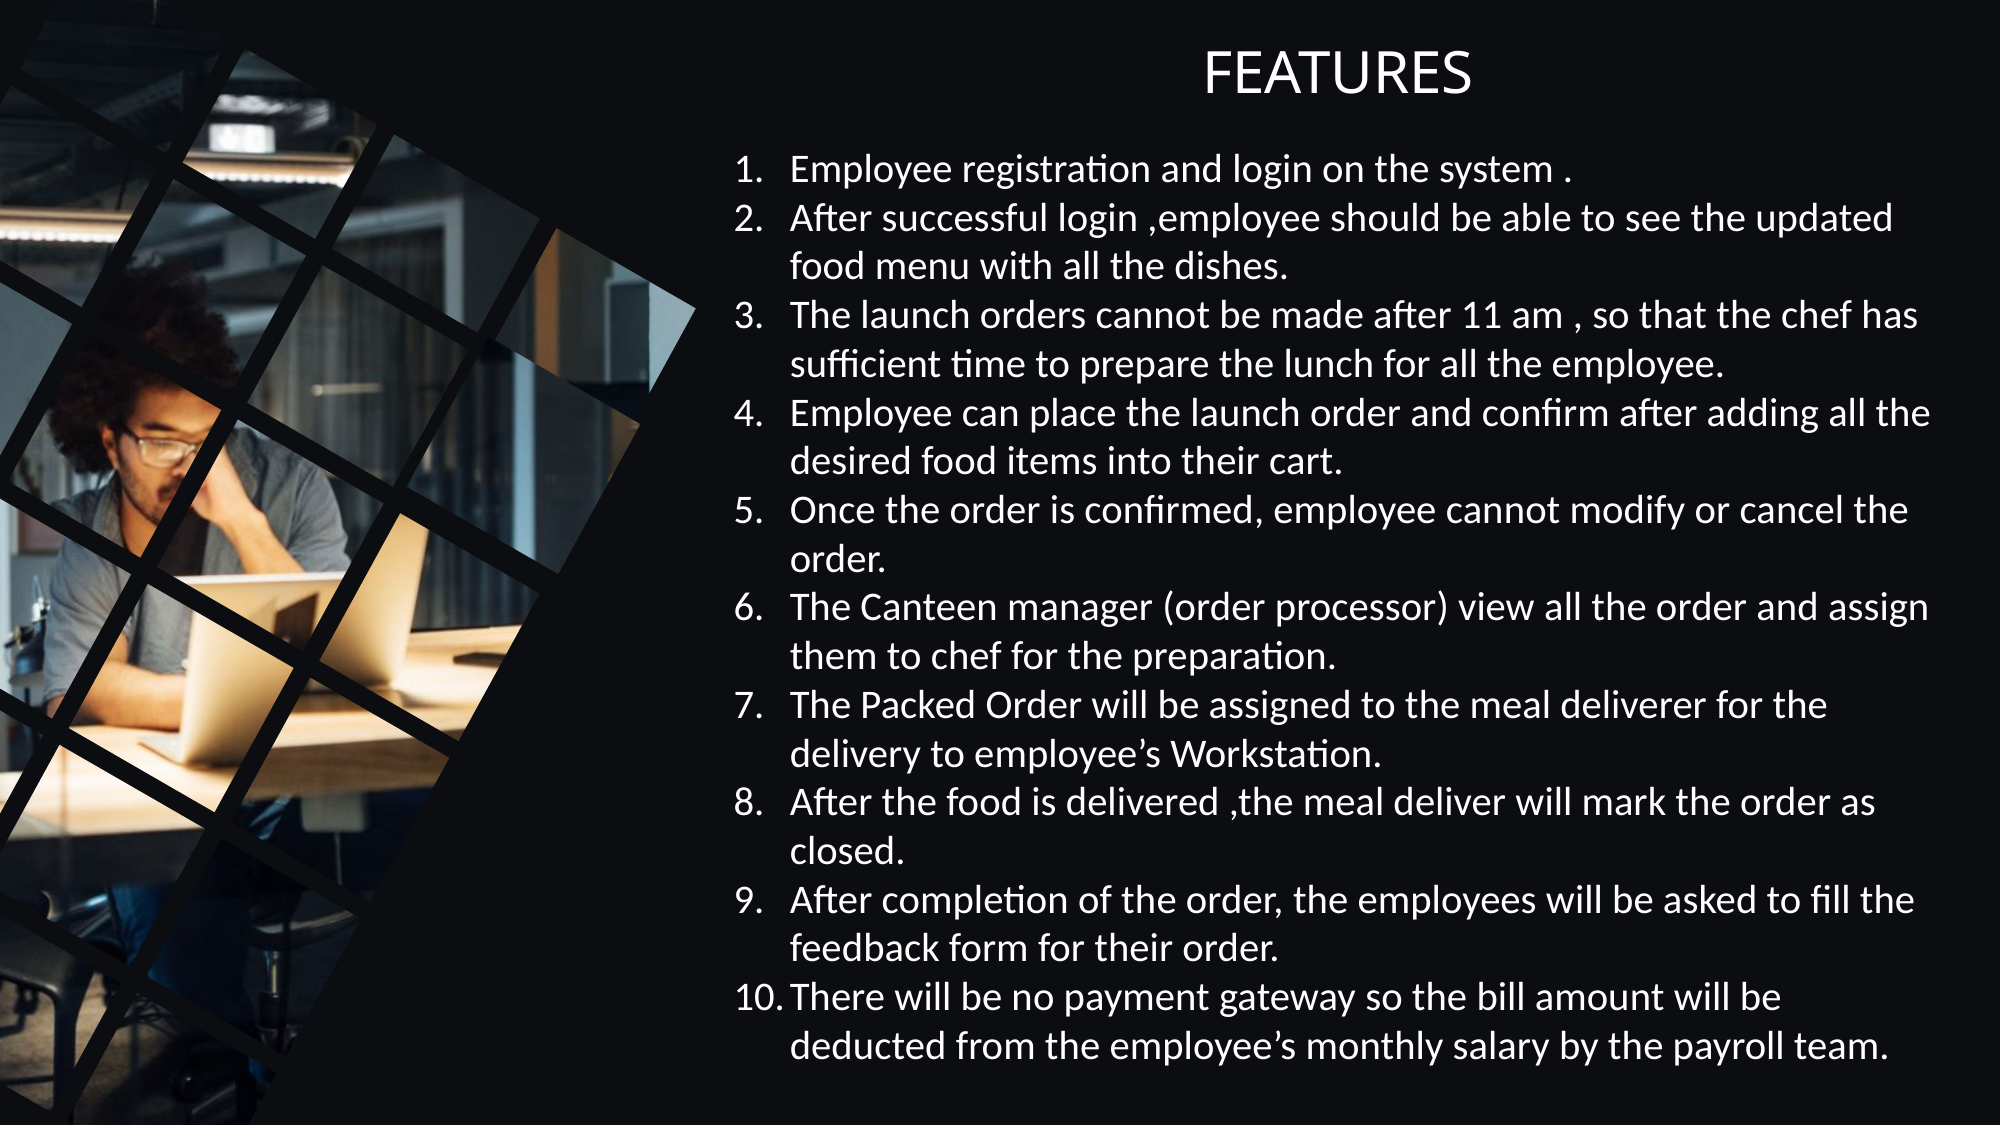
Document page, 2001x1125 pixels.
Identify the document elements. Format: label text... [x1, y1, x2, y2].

text_box FEATURES [1187, 28, 1560, 113]
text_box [0, 0, 749, 1125]
text_box Employee registration and login on the system . After successful login ,employee should be able to see the updated food menu with all the dishes. The launch orders cannot be made after 11 am , so that the chef has sufficient time to prepare the lunch for all the employee. Employee can place the launch order and confirm after adding all the desired food items into their cart. Once the order is confirmed, employee cannot modify or cancel the order. The Canteen manager (order processor) view all the order and assign them to chef for the preparation. The Packed Order will be assigned to the meal deliverer for the delivery to employee’s Workstation. After the food is delivered ,the meal deliver will mark the order as closed. After completion of the order, the employees will be asked to fill the feedback form for their order. There will be no payment gateway so the bill amount will be deducted from the employee’s monthly salary by the payroll team. [749, 134, 1957, 1075]
